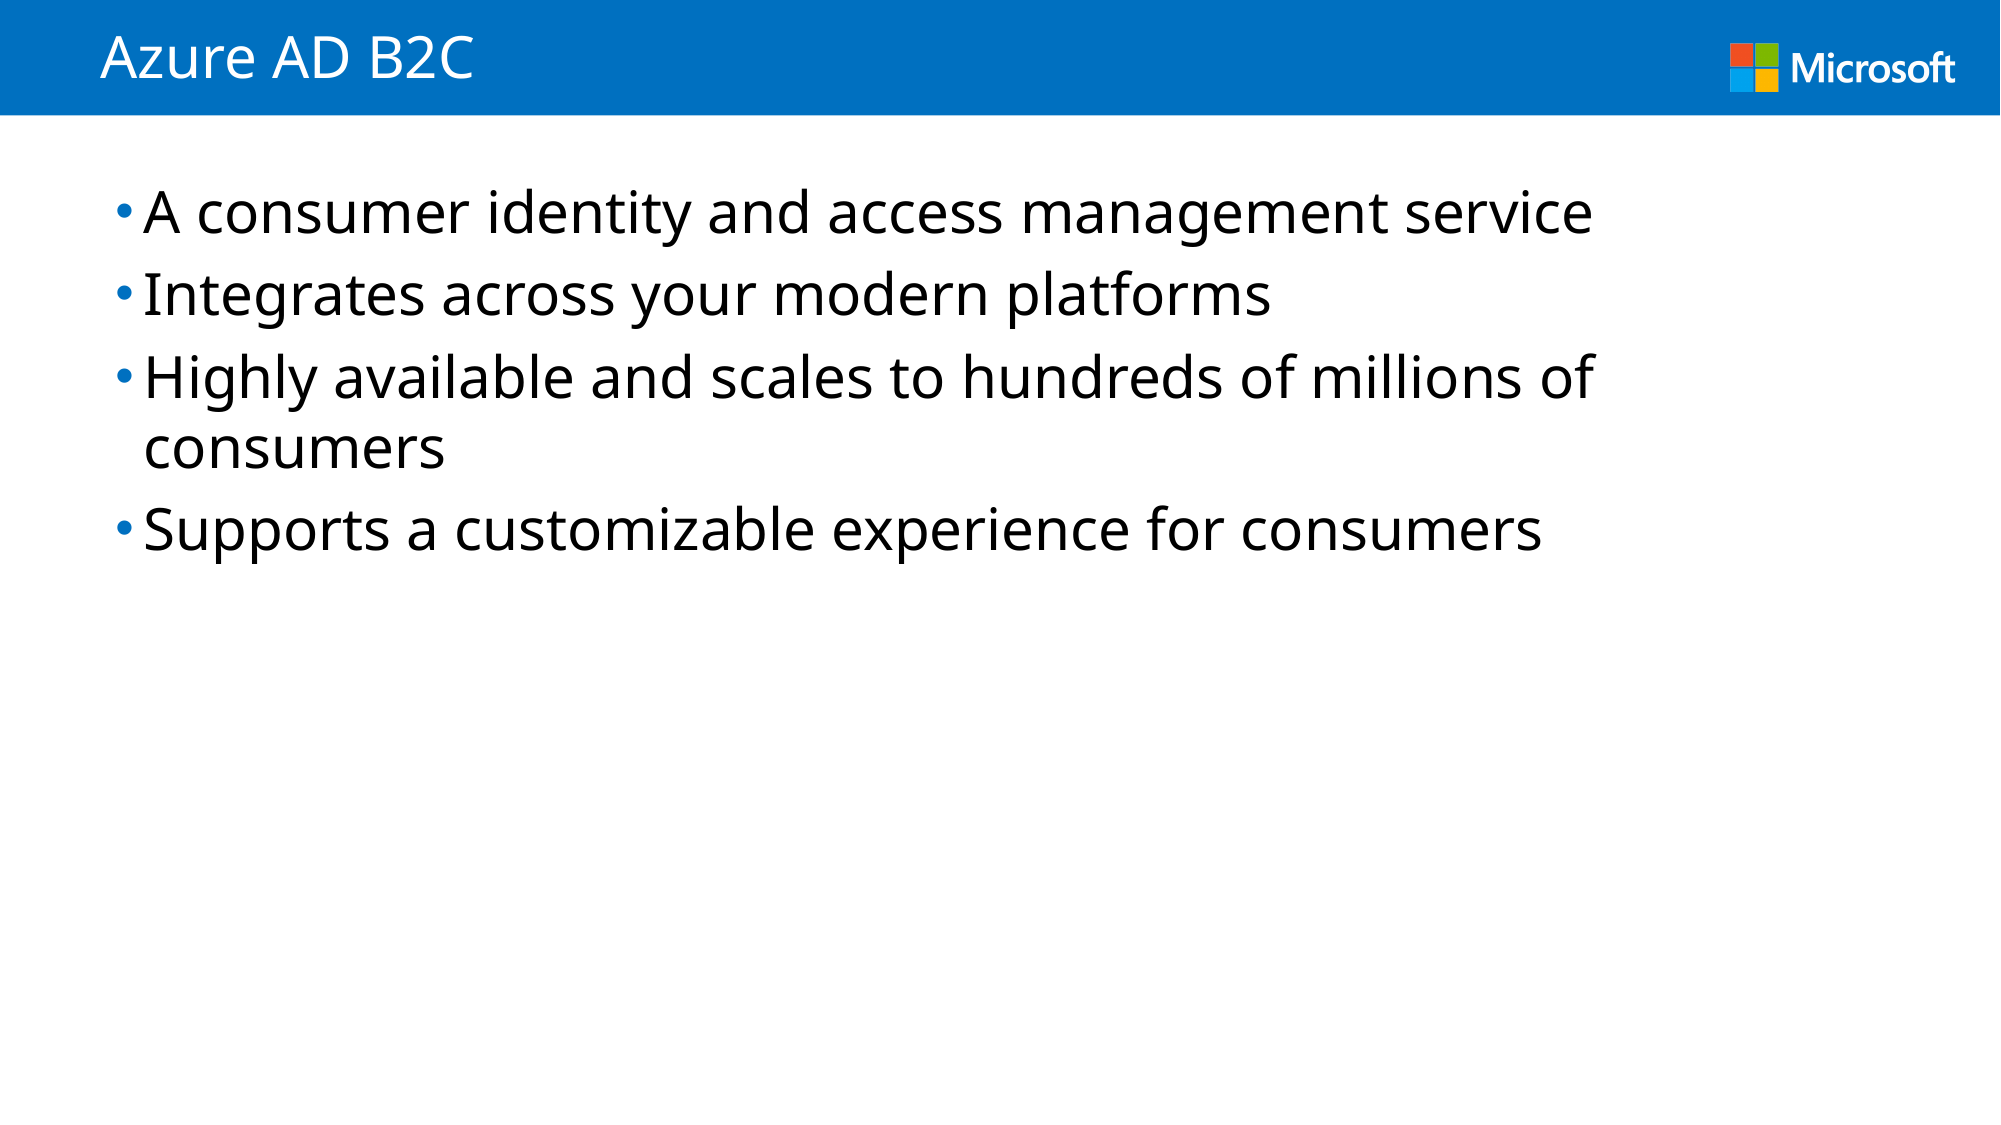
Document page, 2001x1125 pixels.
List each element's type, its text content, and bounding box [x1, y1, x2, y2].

picture [1802, 14, 1986, 121]
title Azure AD B2C [100, 0, 1802, 122]
text_box A consumer identity and access management service Integrates across your modern platforms Highly available and scales to hundreds of millions of consumers Supports a customizable experience for consumers [100, 167, 1658, 1012]
